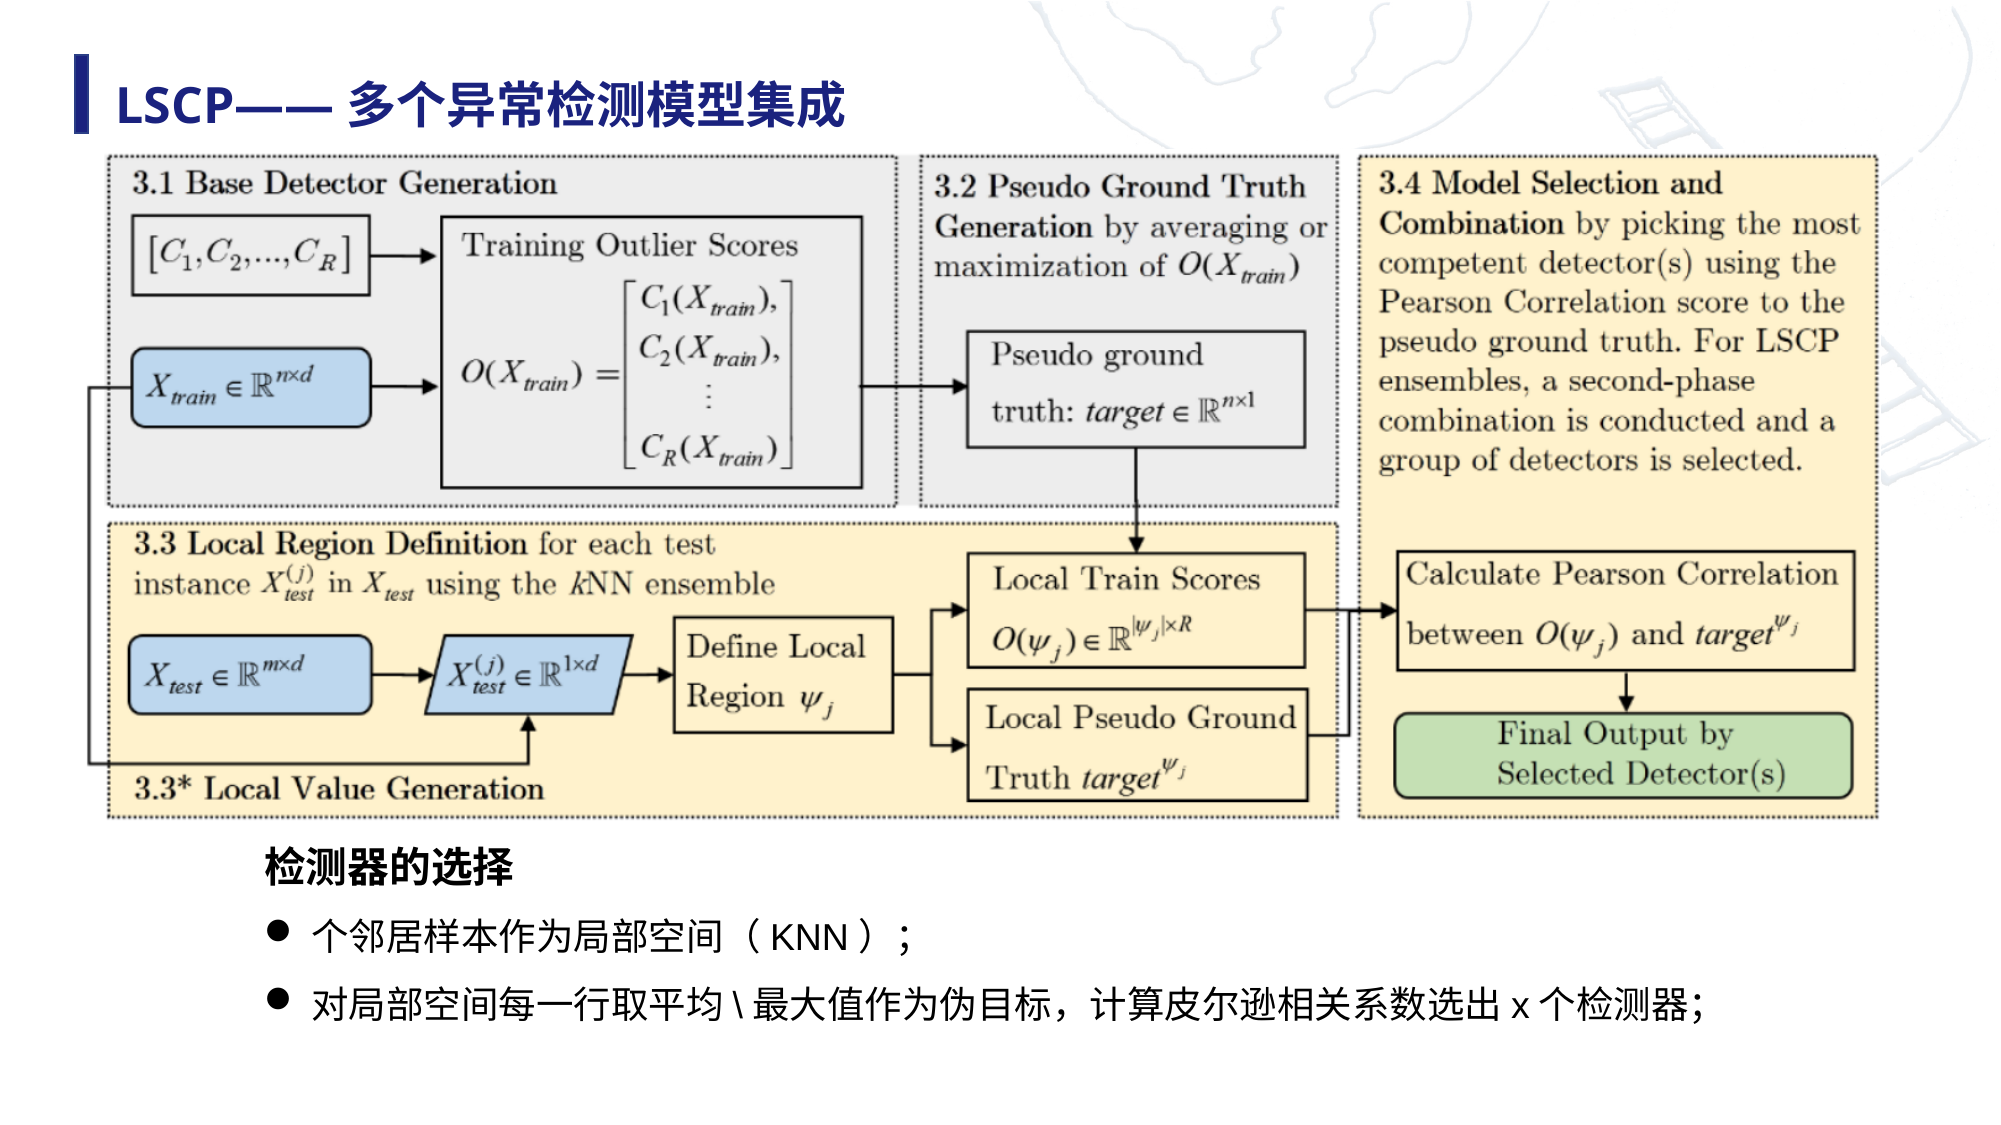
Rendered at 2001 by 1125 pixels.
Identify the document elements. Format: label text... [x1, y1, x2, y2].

text_box [74, 54, 89, 134]
text_box LSCP——多个异常检测模型集成 [100, 36, 862, 141]
picture [0, 0, 2001, 1125]
